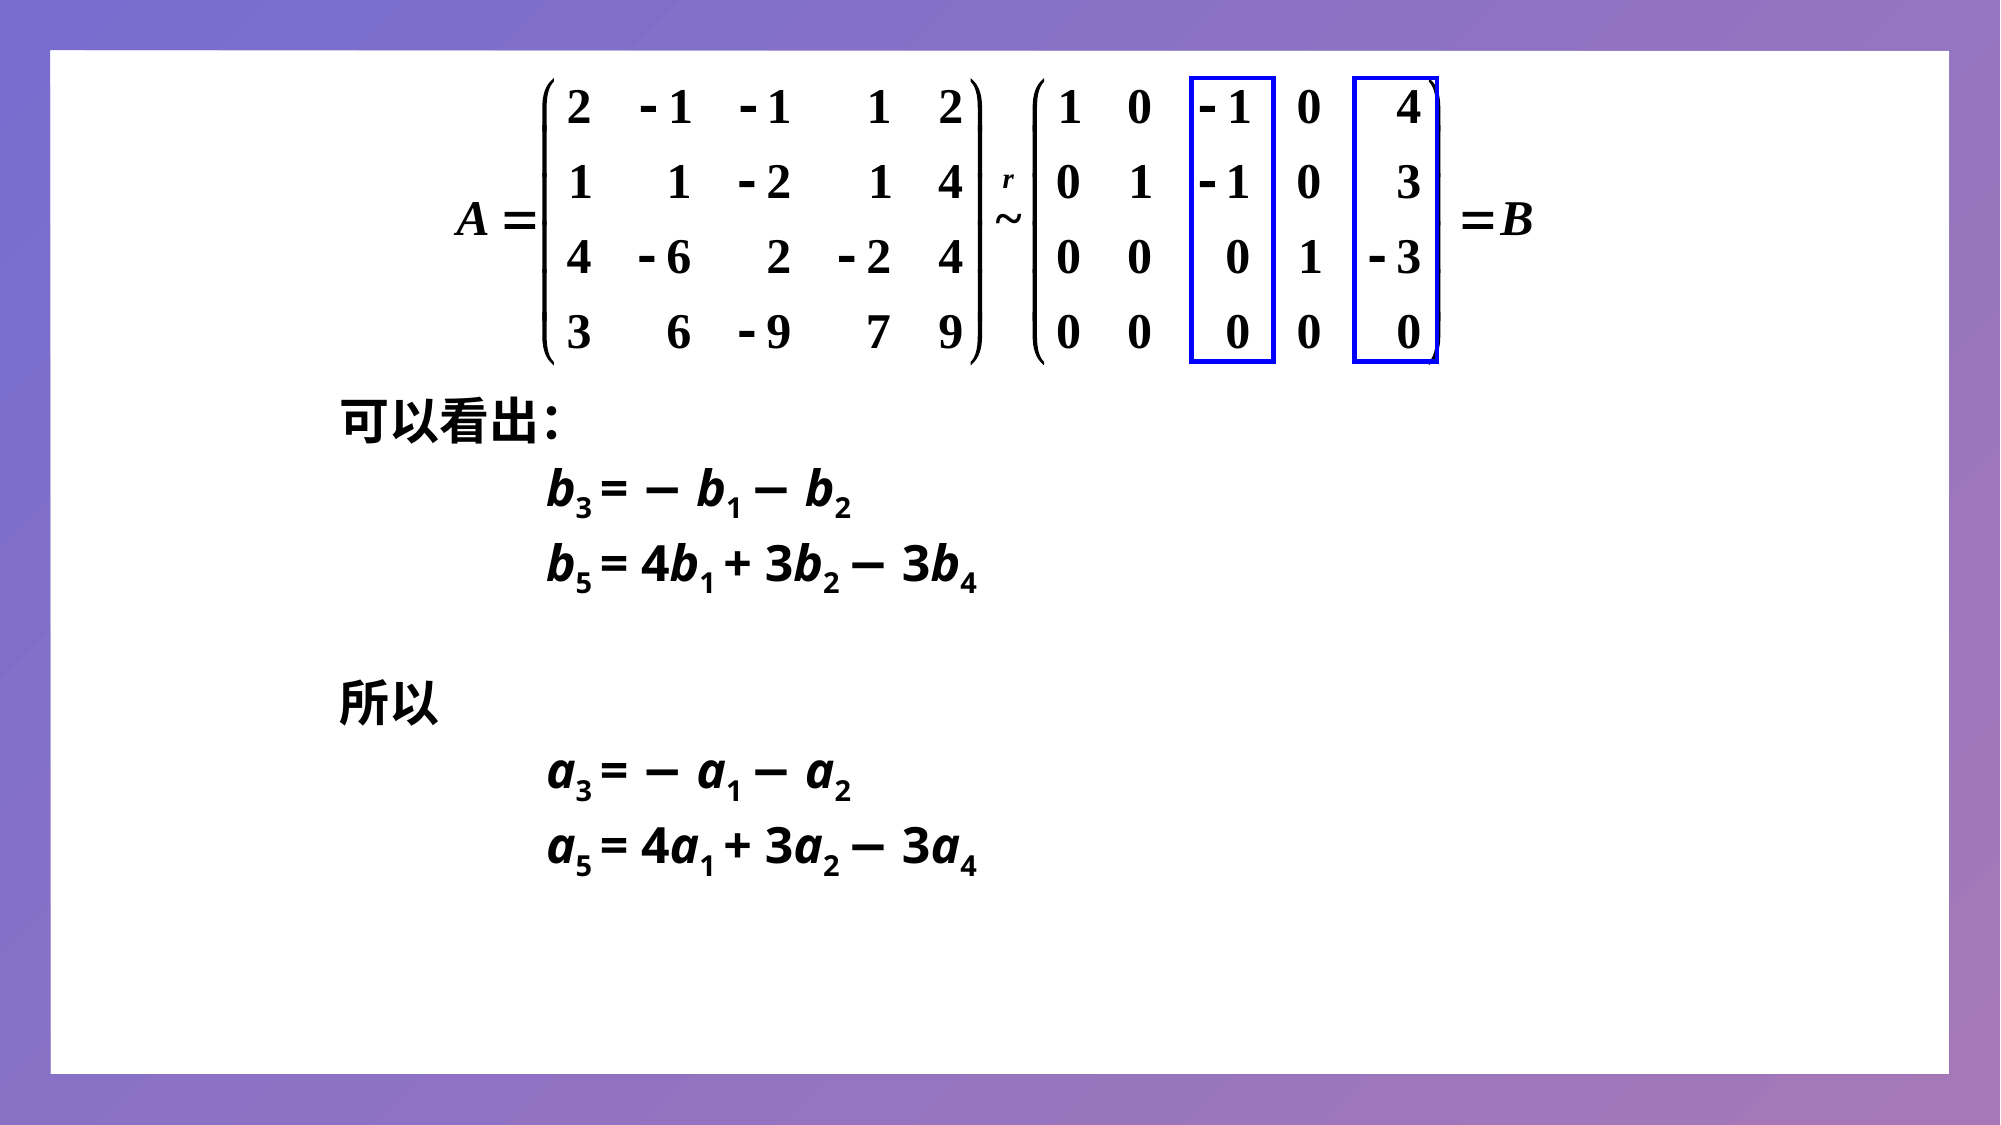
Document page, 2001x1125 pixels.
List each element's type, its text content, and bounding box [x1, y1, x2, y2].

text_box 可以看出： b3 = − b1 − b2 b5 = 4b1 + 3b2 − 3b4 所以 a3 = − a1 − a2 a5 = 4a1 + 3a2 − 3a4 [324, 376, 1697, 890]
text_box [0, 0, 2000, 1125]
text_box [444, 68, 1545, 373]
